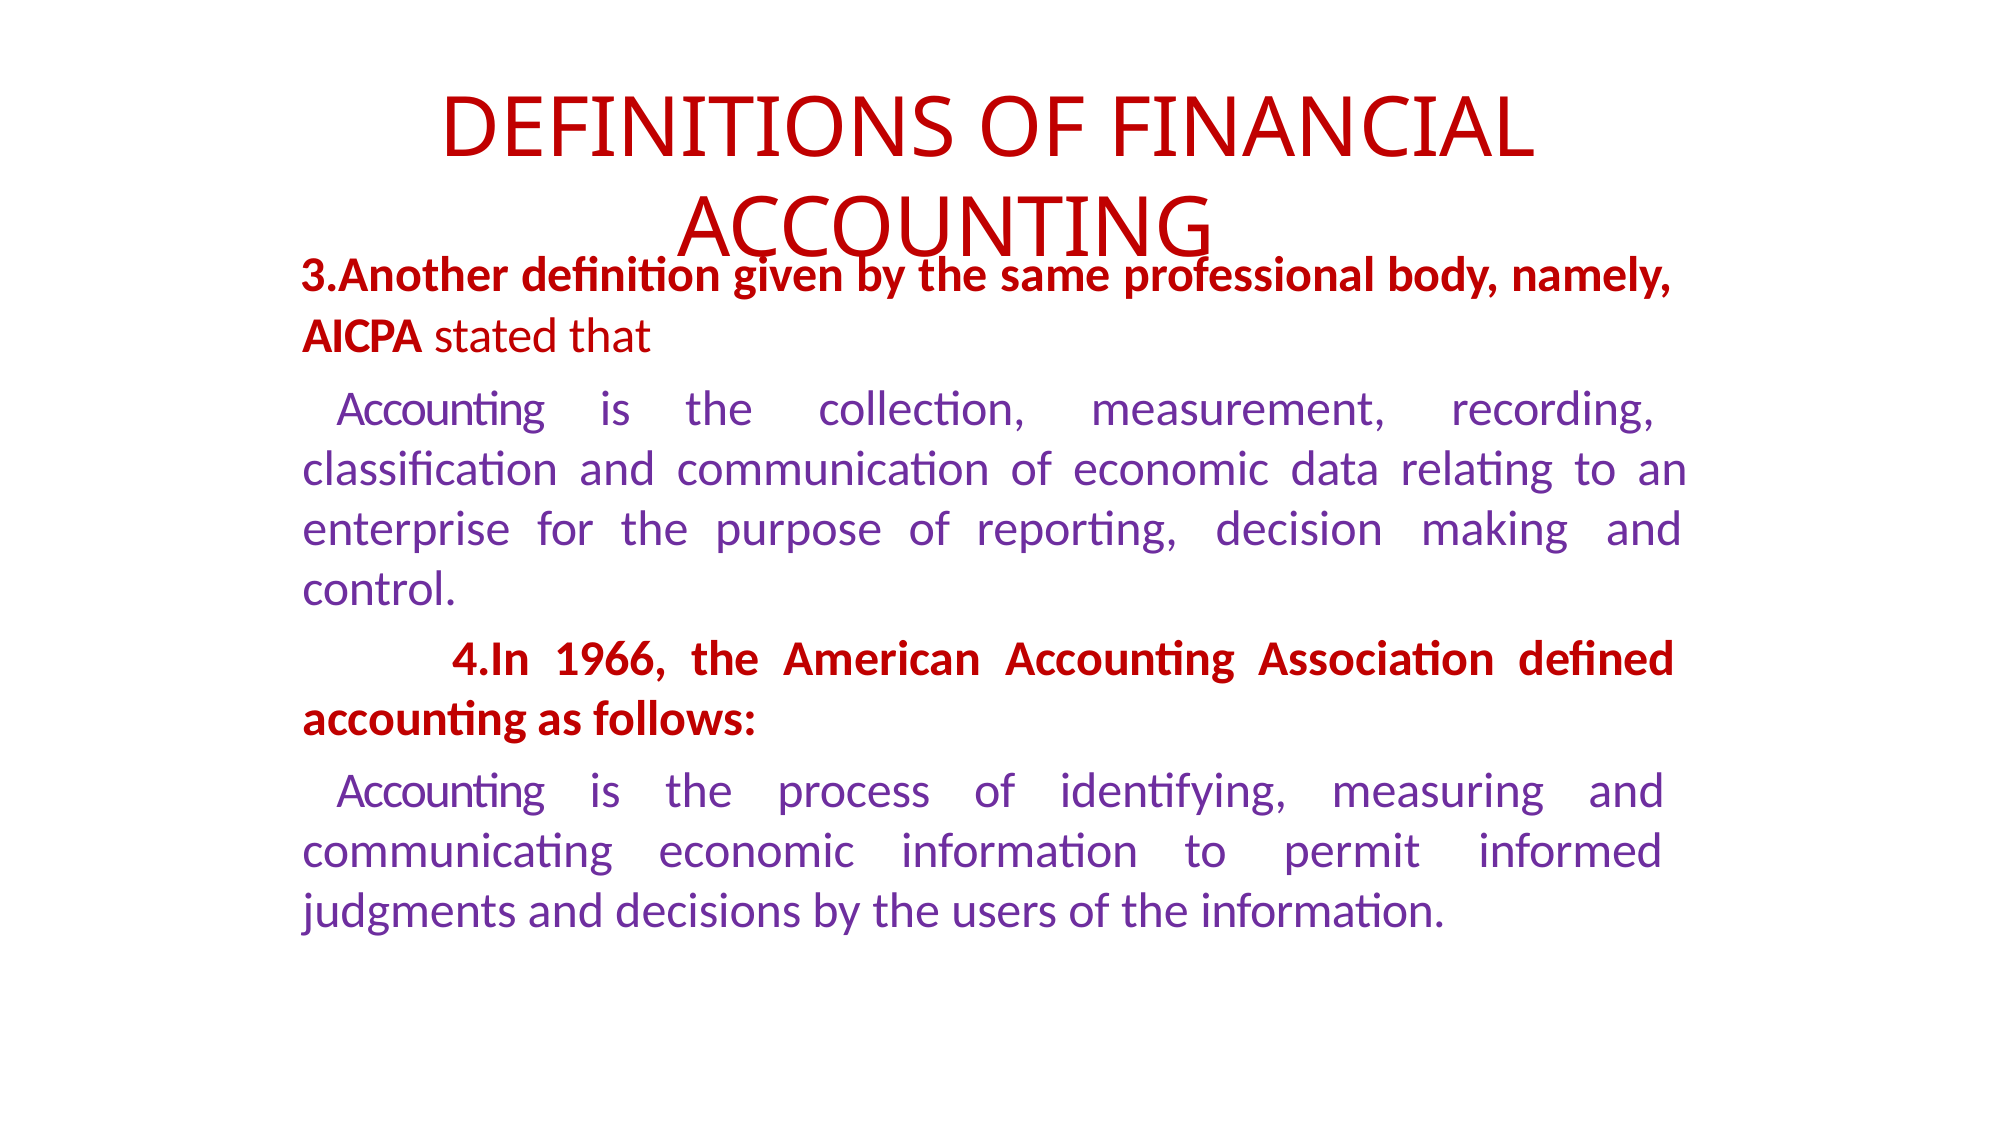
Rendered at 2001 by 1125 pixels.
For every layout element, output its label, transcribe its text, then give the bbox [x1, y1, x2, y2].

text_box Another definition given by the same professional body, namely, AICPA stated that Accounting is the collection, measurement, recording, classification and communication of economic data relating to an enterprise for the purpose of reporting, decision making and control. In 1966, the American Accounting Association defined accounting as follows: Accounting is the process of identifying, measuring and communicating economic information to permit informed judgments and decisions by the users of the information. [300, 239, 1710, 938]
title DEFINITIONS OF FINANCIAL ACCOUNTING [137, 63, 1863, 274]
